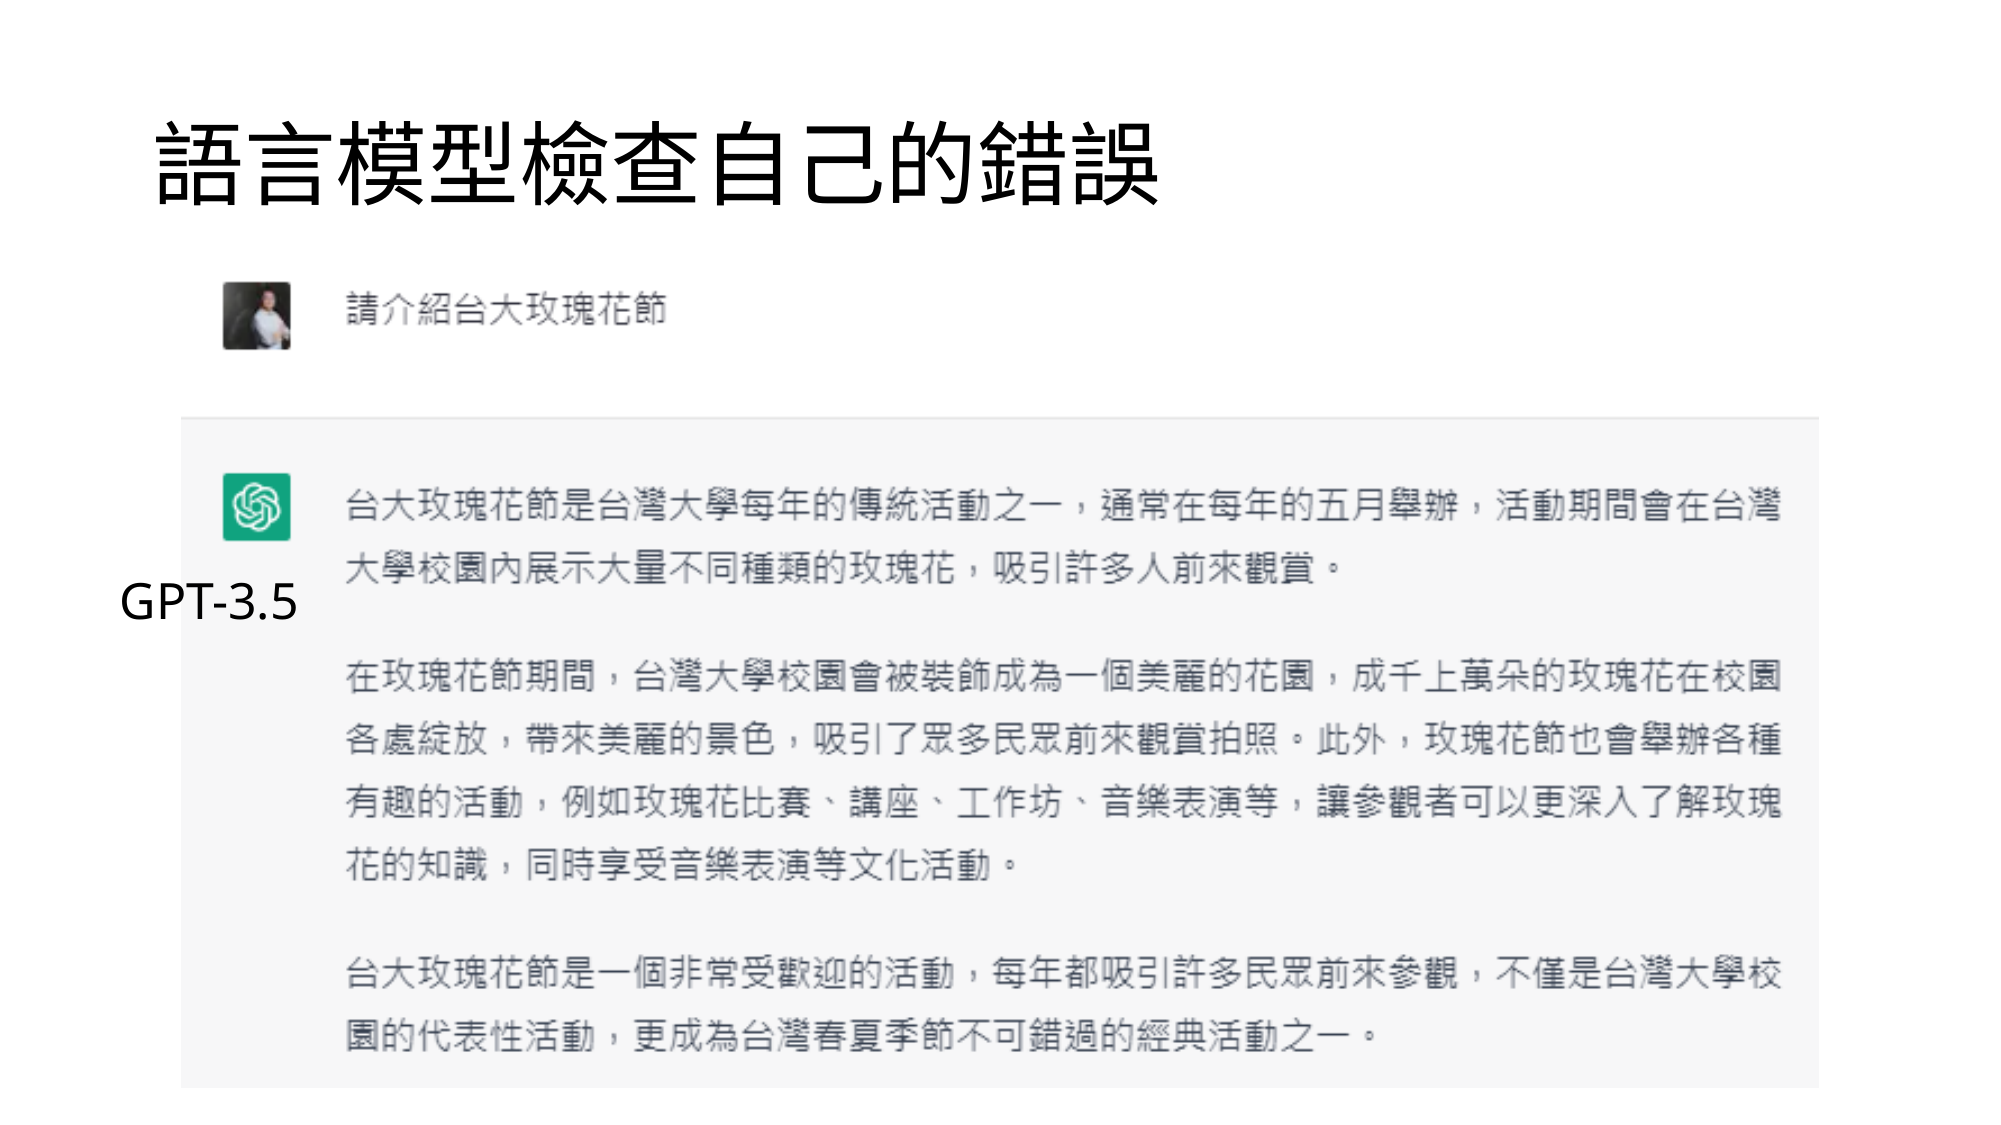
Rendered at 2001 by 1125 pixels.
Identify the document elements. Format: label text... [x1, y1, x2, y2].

text_box GPT-3.5 [105, 562, 181, 638]
picture [181, 240, 1819, 1088]
title 語言模型檢查自己的錯誤 [137, 59, 1863, 278]
